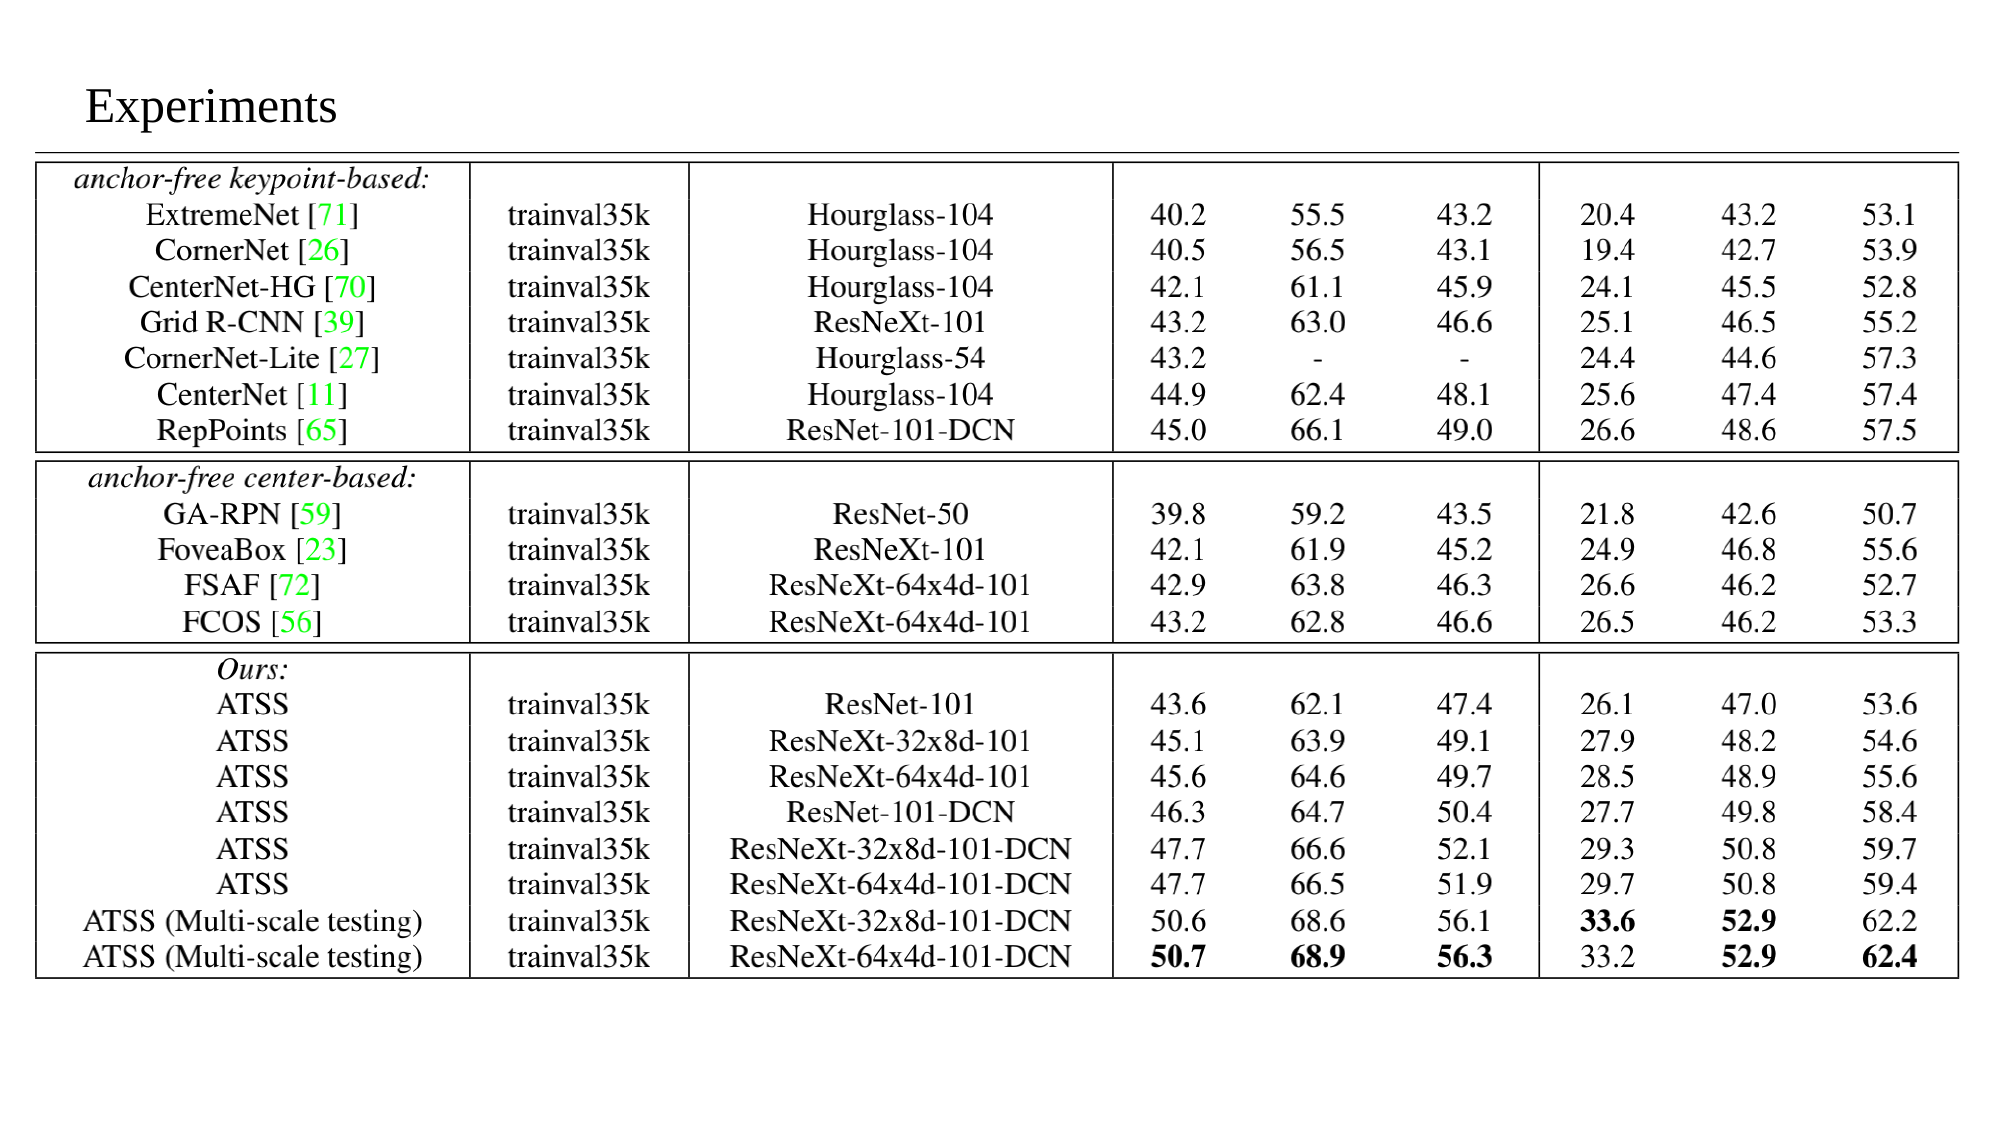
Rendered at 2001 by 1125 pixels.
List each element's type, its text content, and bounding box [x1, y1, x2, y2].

text_box Experiments [70, 65, 1071, 140]
picture [0, 151, 2000, 1020]
